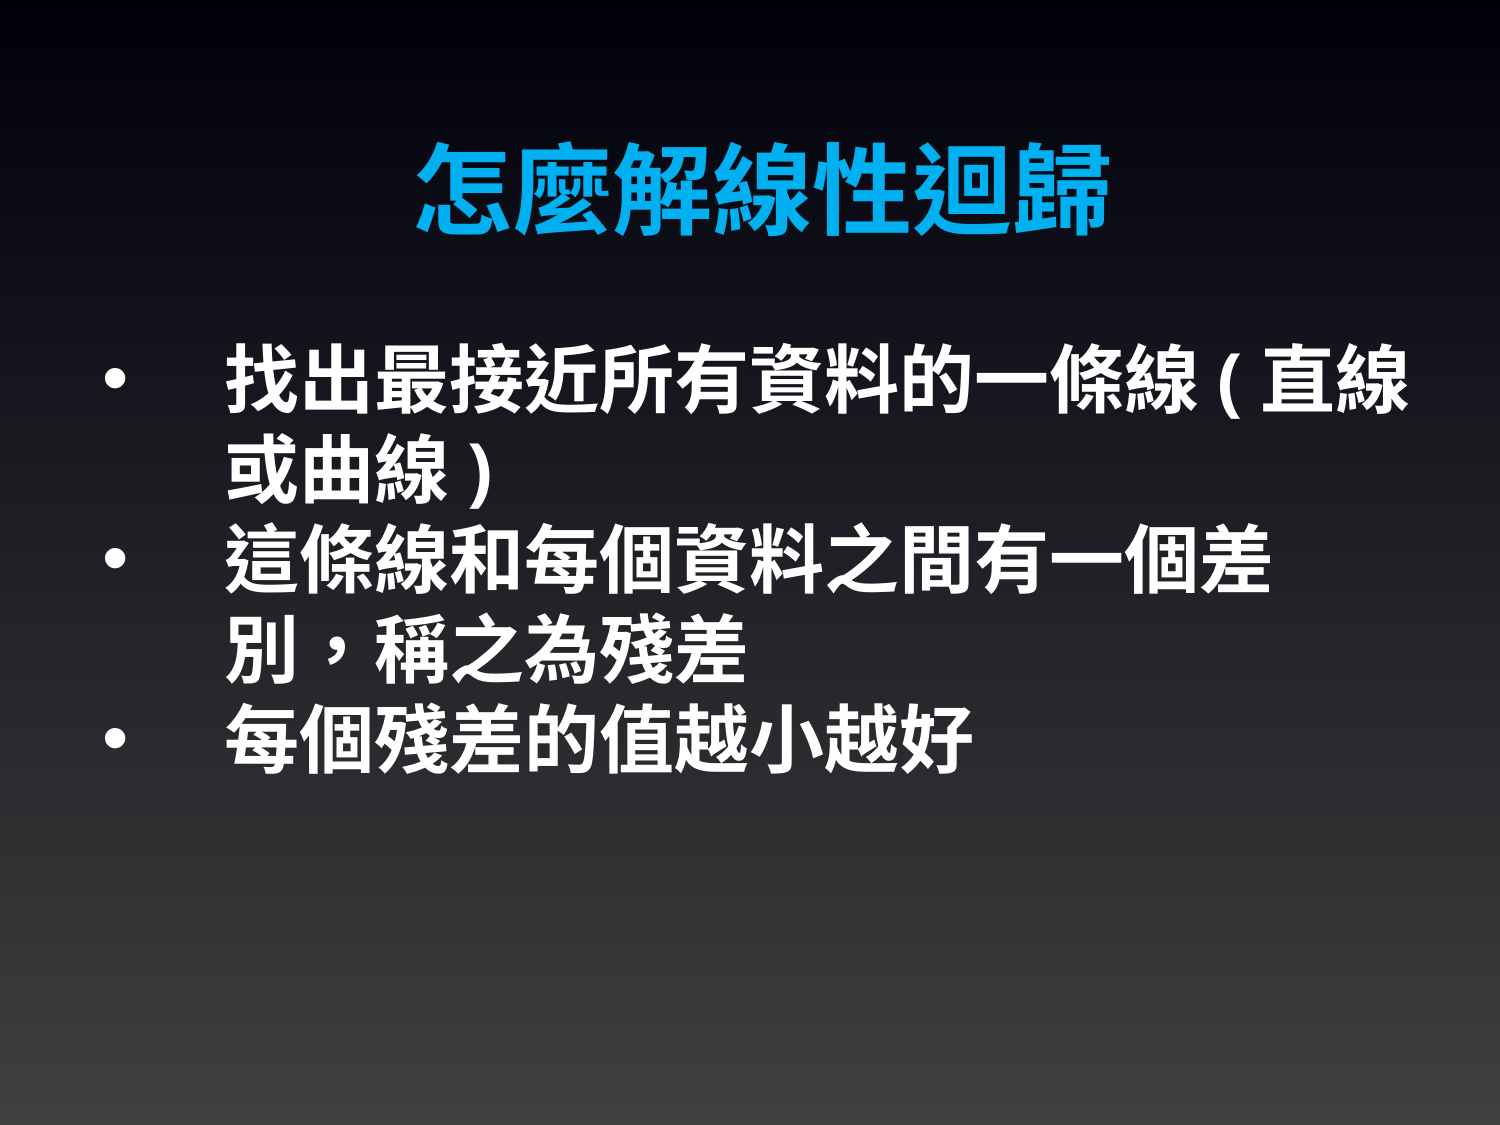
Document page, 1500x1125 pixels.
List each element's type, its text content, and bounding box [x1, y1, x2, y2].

text_box 怎麼解線性迴歸 [162, 99, 1363, 263]
text_box 找出最接近所有資料的一條線(直線或曲線) 這條線和每個資料之間有一個差別，稱之為殘差 每個殘差的值越小越好 [87, 324, 1438, 790]
